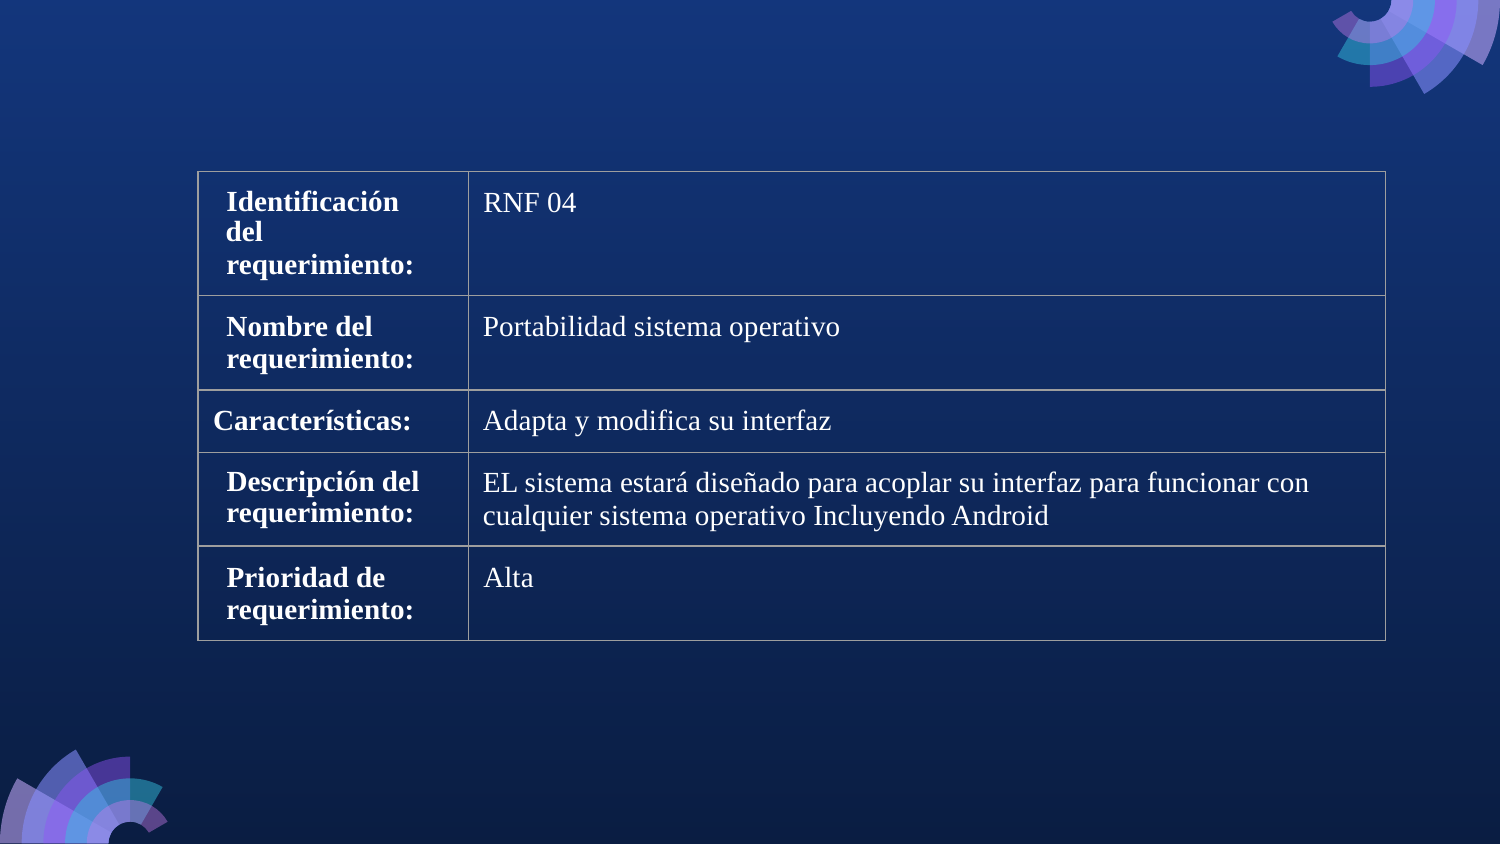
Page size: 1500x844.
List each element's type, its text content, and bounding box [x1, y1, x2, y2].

table_header RNF 04 [469, 172, 1385, 295]
table_cell Descripción del requerimiento: [199, 453, 468, 545]
table_cell Alta [469, 547, 1385, 640]
table_cell Nombre del requerimiento: [199, 296, 468, 389]
table_cell Prioridad de requerimiento: [199, 547, 468, 640]
table_cell Características: [199, 391, 468, 452]
table_header Identificación del requerimiento: [199, 172, 468, 295]
table_cell Adapta y modifica su interfaz [469, 391, 1385, 452]
table_cell Portabilidad sistema operativo [469, 296, 1385, 389]
table_cell EL sistema estará diseñado para acoplar su interfaz para funcionar con cualquier sistema operativo Incluyendo Android [469, 453, 1385, 545]
